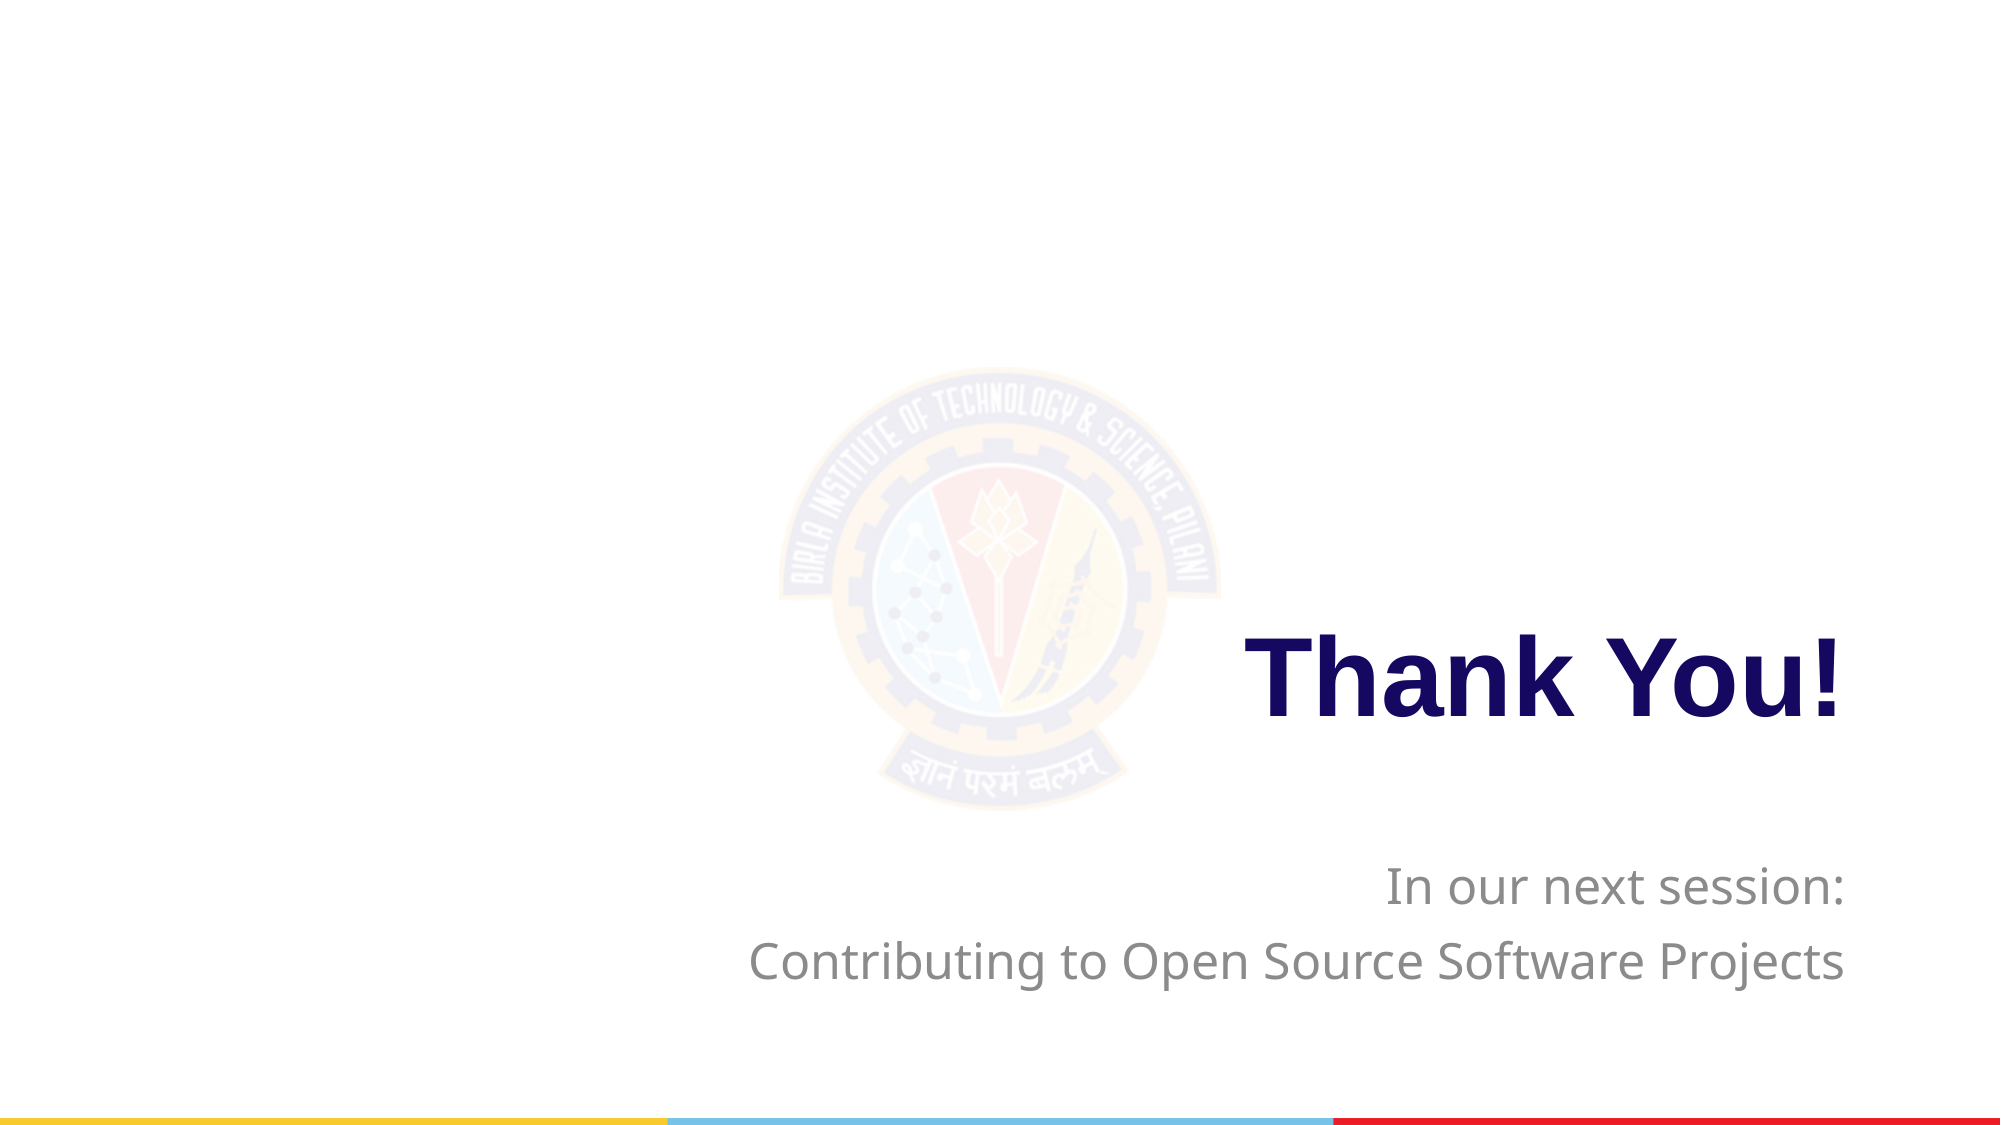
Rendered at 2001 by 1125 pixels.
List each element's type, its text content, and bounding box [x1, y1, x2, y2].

list In our next session: Contributing to Open Source Software Projects [136, 853, 1862, 1100]
title Thank You! [136, 600, 1862, 749]
picture [0, 1118, 2000, 1125]
